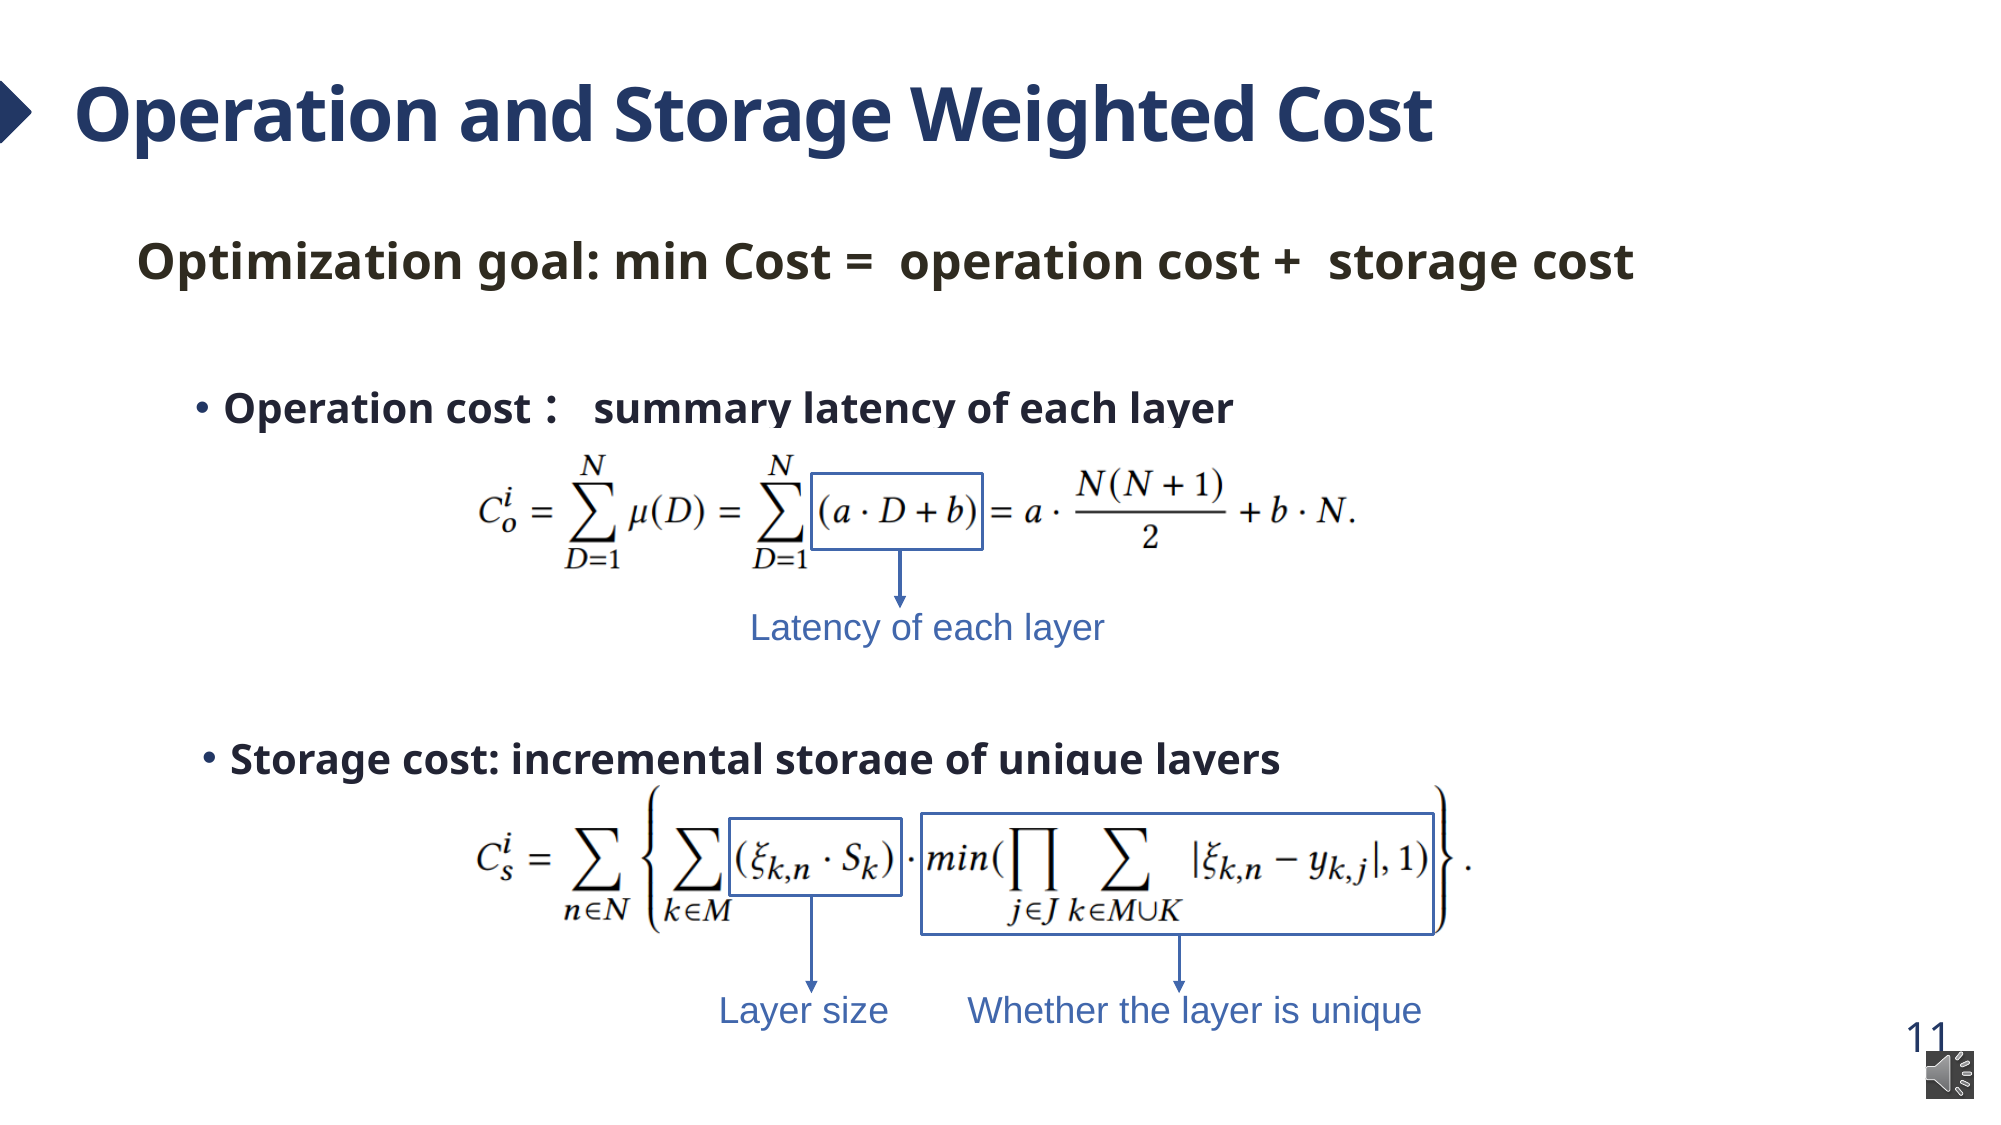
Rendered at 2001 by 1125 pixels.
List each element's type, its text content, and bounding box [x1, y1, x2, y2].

picture [1924, 1049, 1976, 1101]
text_box Operation and Storage Weighted Cost [59, 58, 1687, 164]
text_box [0, 80, 32, 144]
text_box 11 [1889, 1003, 1978, 1069]
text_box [104, 699, 1476, 1038]
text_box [104, 349, 1419, 655]
